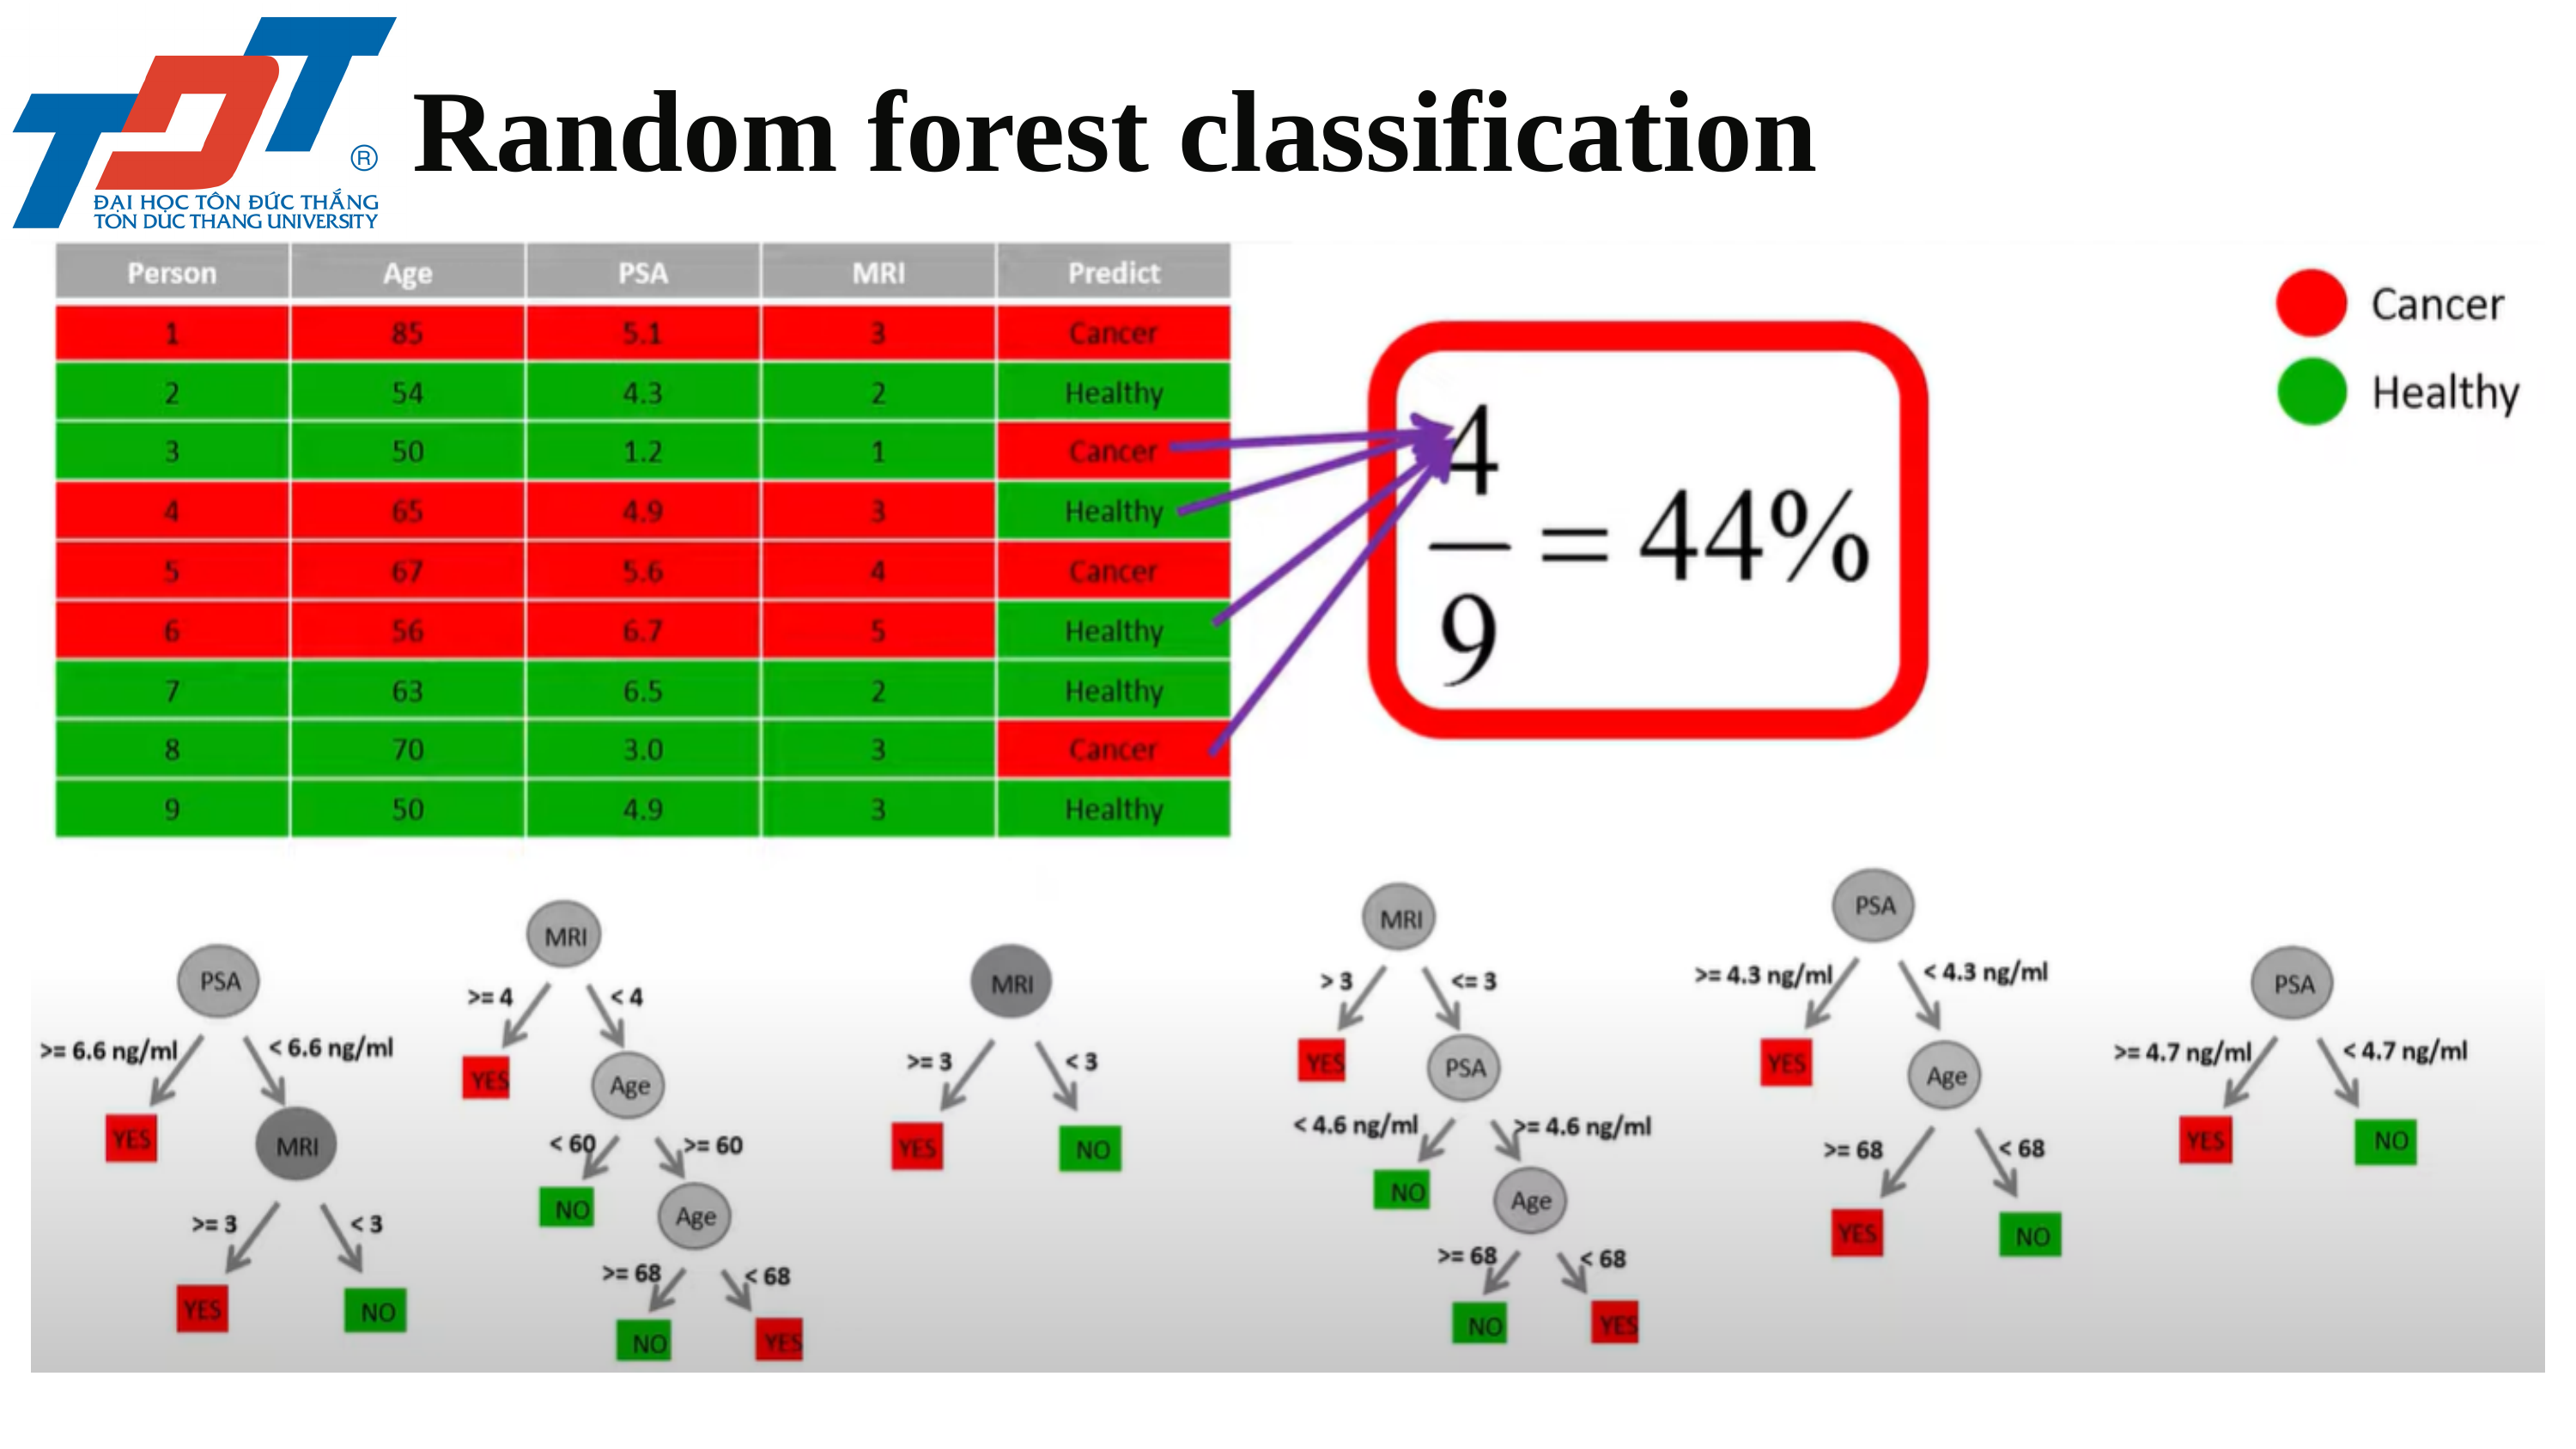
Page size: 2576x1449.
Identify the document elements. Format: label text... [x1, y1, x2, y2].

picture [30, 240, 2546, 1373]
text_box Random forest classification [411, 54, 2437, 195]
text_box [1, 3, 407, 239]
